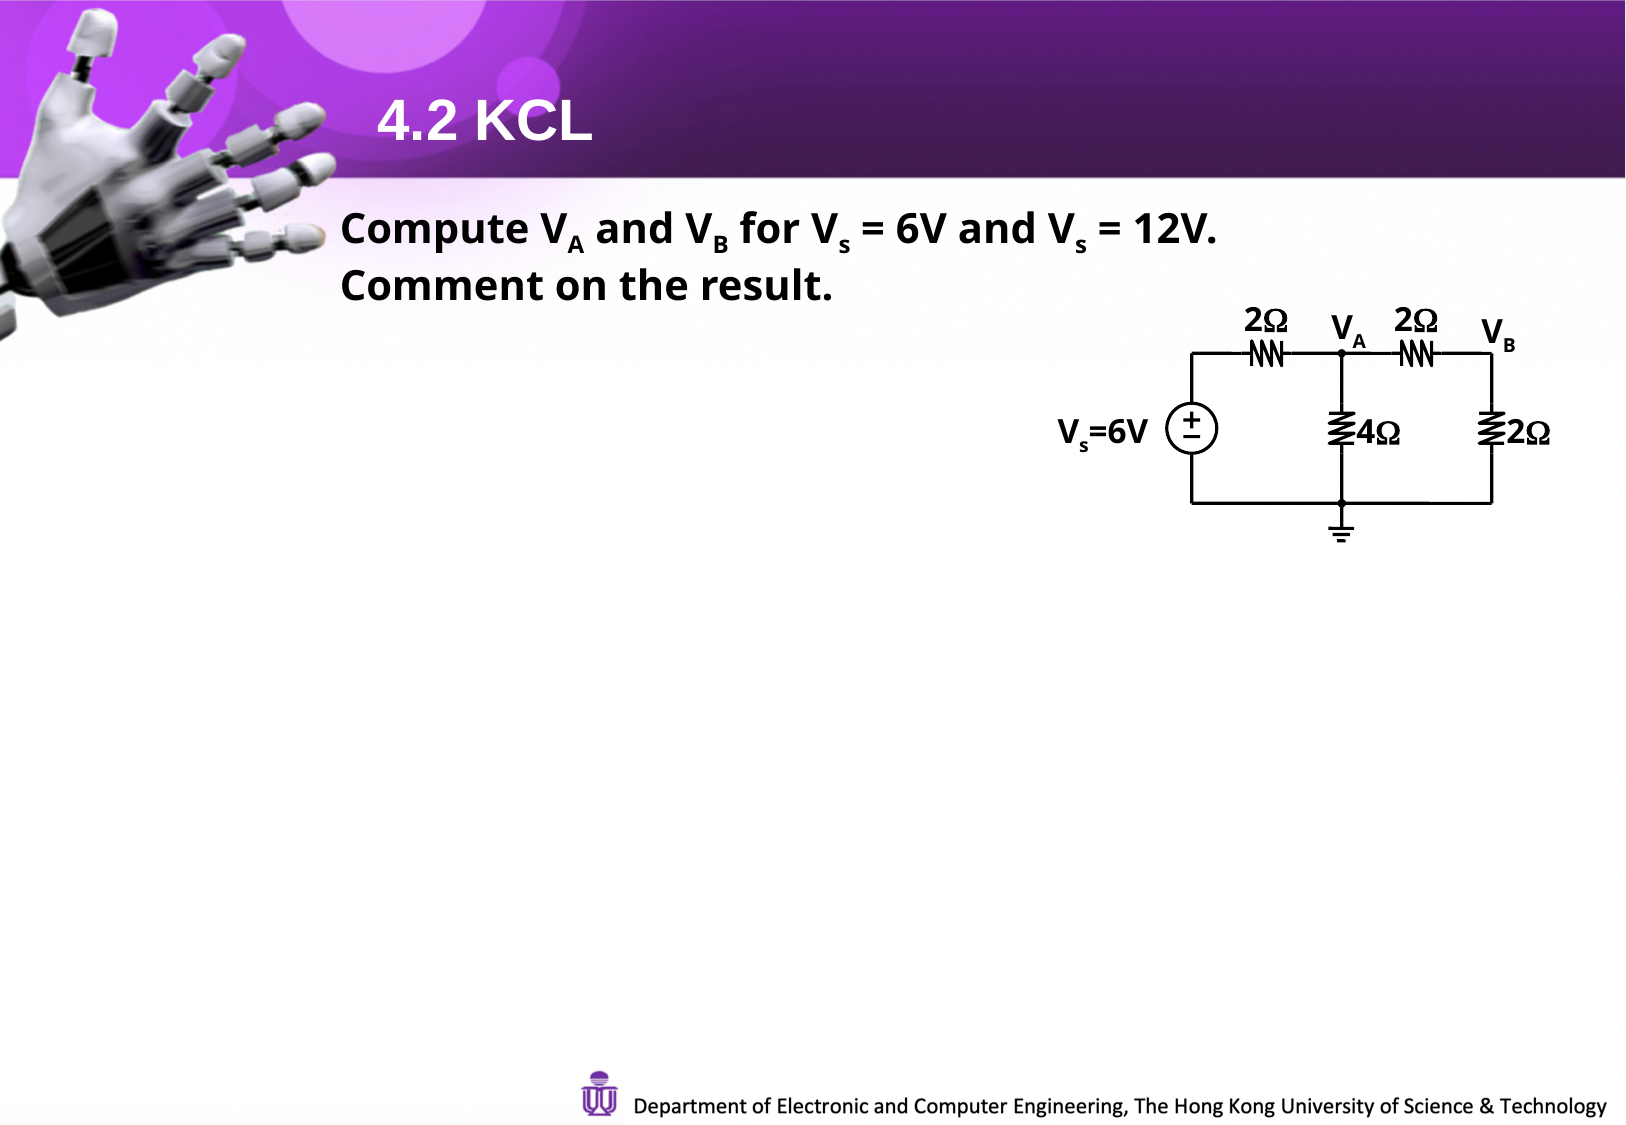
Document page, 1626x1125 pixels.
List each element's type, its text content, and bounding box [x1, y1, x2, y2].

text_box 2 [1506, 403, 1566, 458]
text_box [1391, 340, 1442, 366]
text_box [1328, 403, 1355, 454]
text_box 2 [1381, 316, 1454, 346]
text_box Vs=6V [1042, 403, 1163, 464]
text_box VA [1316, 316, 1381, 360]
text_box 4.2 KCL [362, 75, 1185, 160]
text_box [1241, 340, 1292, 366]
text_box 2 [1229, 316, 1304, 346]
text_box [1337, 504, 1346, 526]
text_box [1328, 527, 1355, 541]
text_box Compute VA and VB for Vs = 6V and Vs = 12V. Comment on the result. [324, 194, 1575, 316]
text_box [1166, 403, 1217, 454]
text_box VB [1466, 316, 1531, 364]
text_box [1478, 403, 1505, 454]
text_box 4 [1356, 403, 1416, 458]
picture [0, 0, 1626, 1125]
